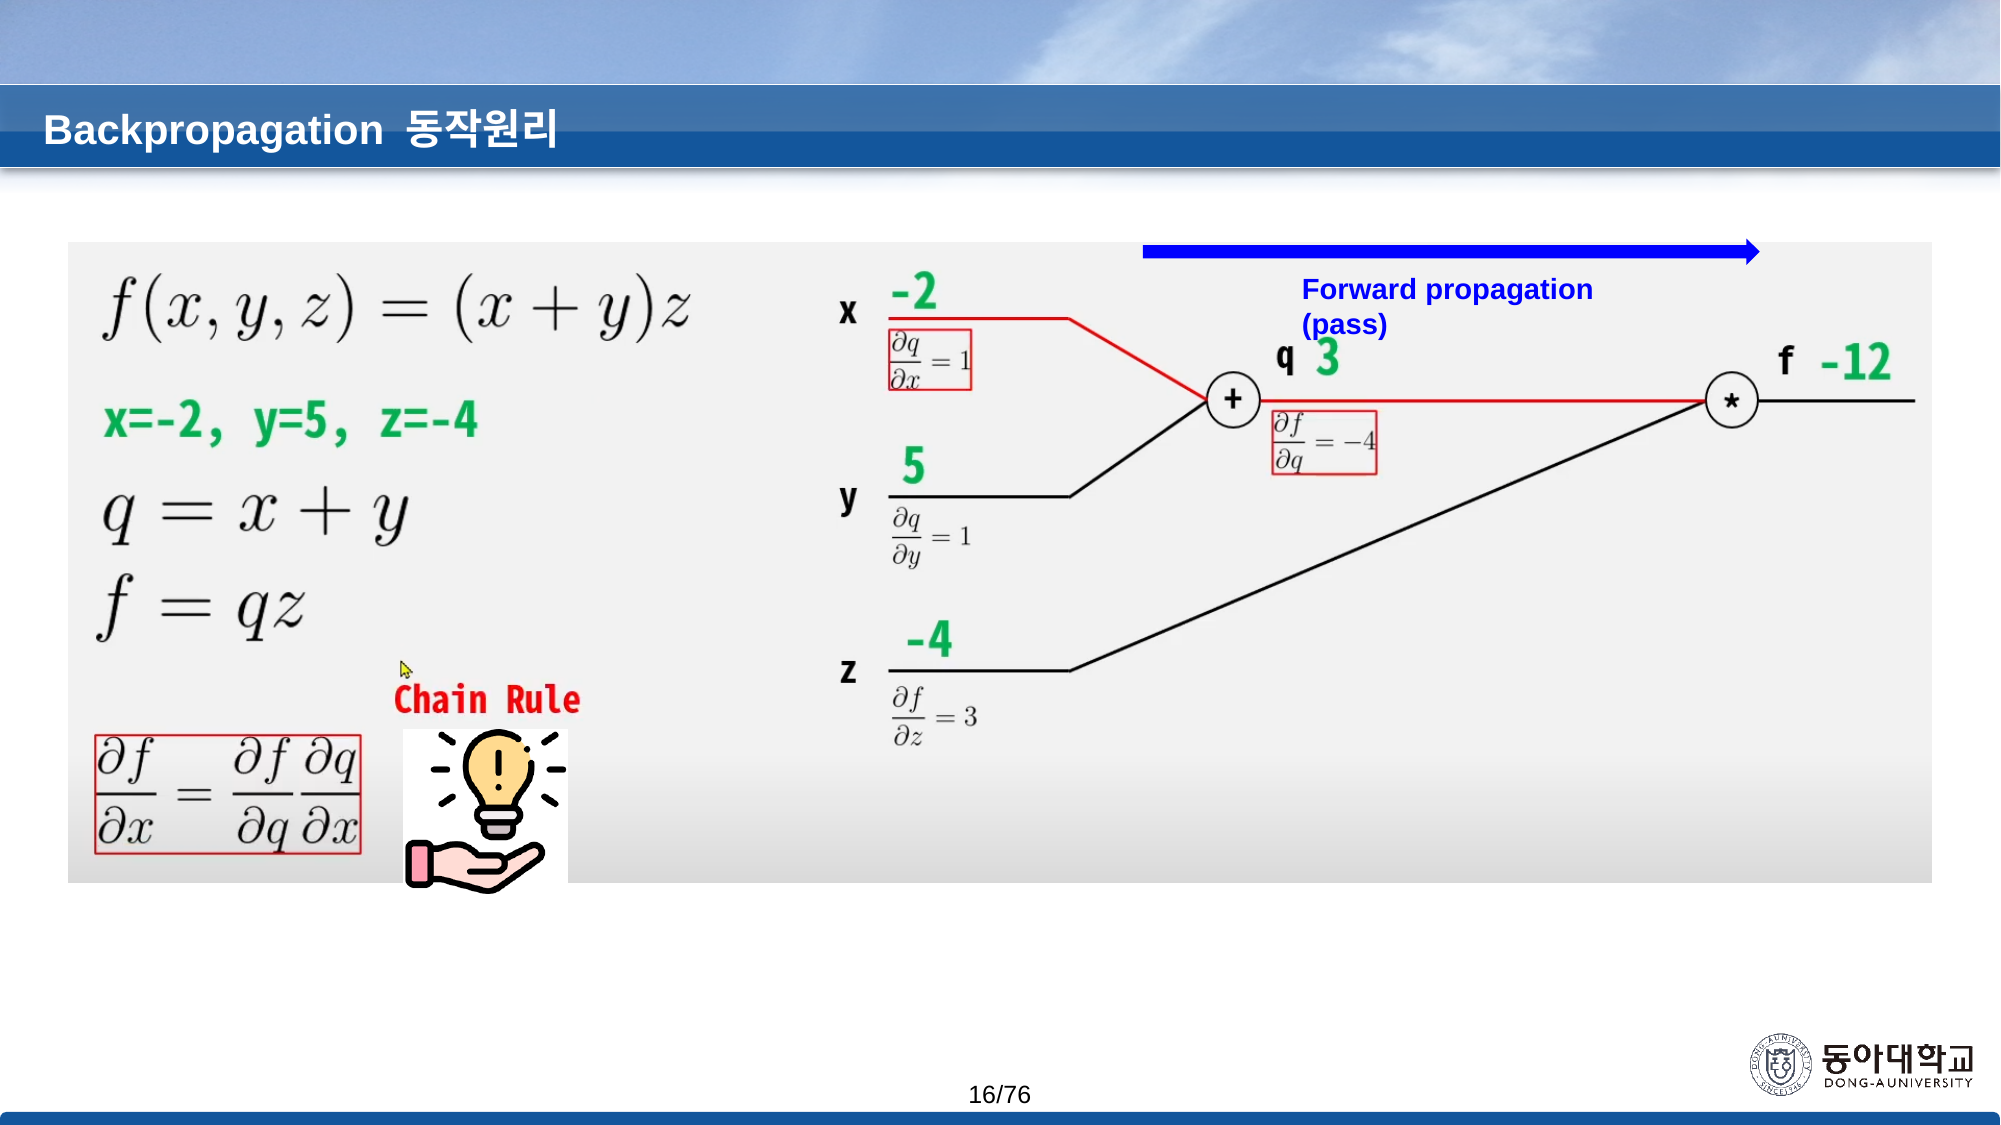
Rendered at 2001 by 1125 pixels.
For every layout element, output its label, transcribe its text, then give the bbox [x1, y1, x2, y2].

picture [0, 85, 2000, 167]
picture [68, 242, 1932, 894]
text_box [1745, 236, 1752, 242]
text_box Backpropagation 동작원리 [28, 95, 575, 161]
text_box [0, 0, 2000, 84]
picture [1742, 1024, 1983, 1110]
